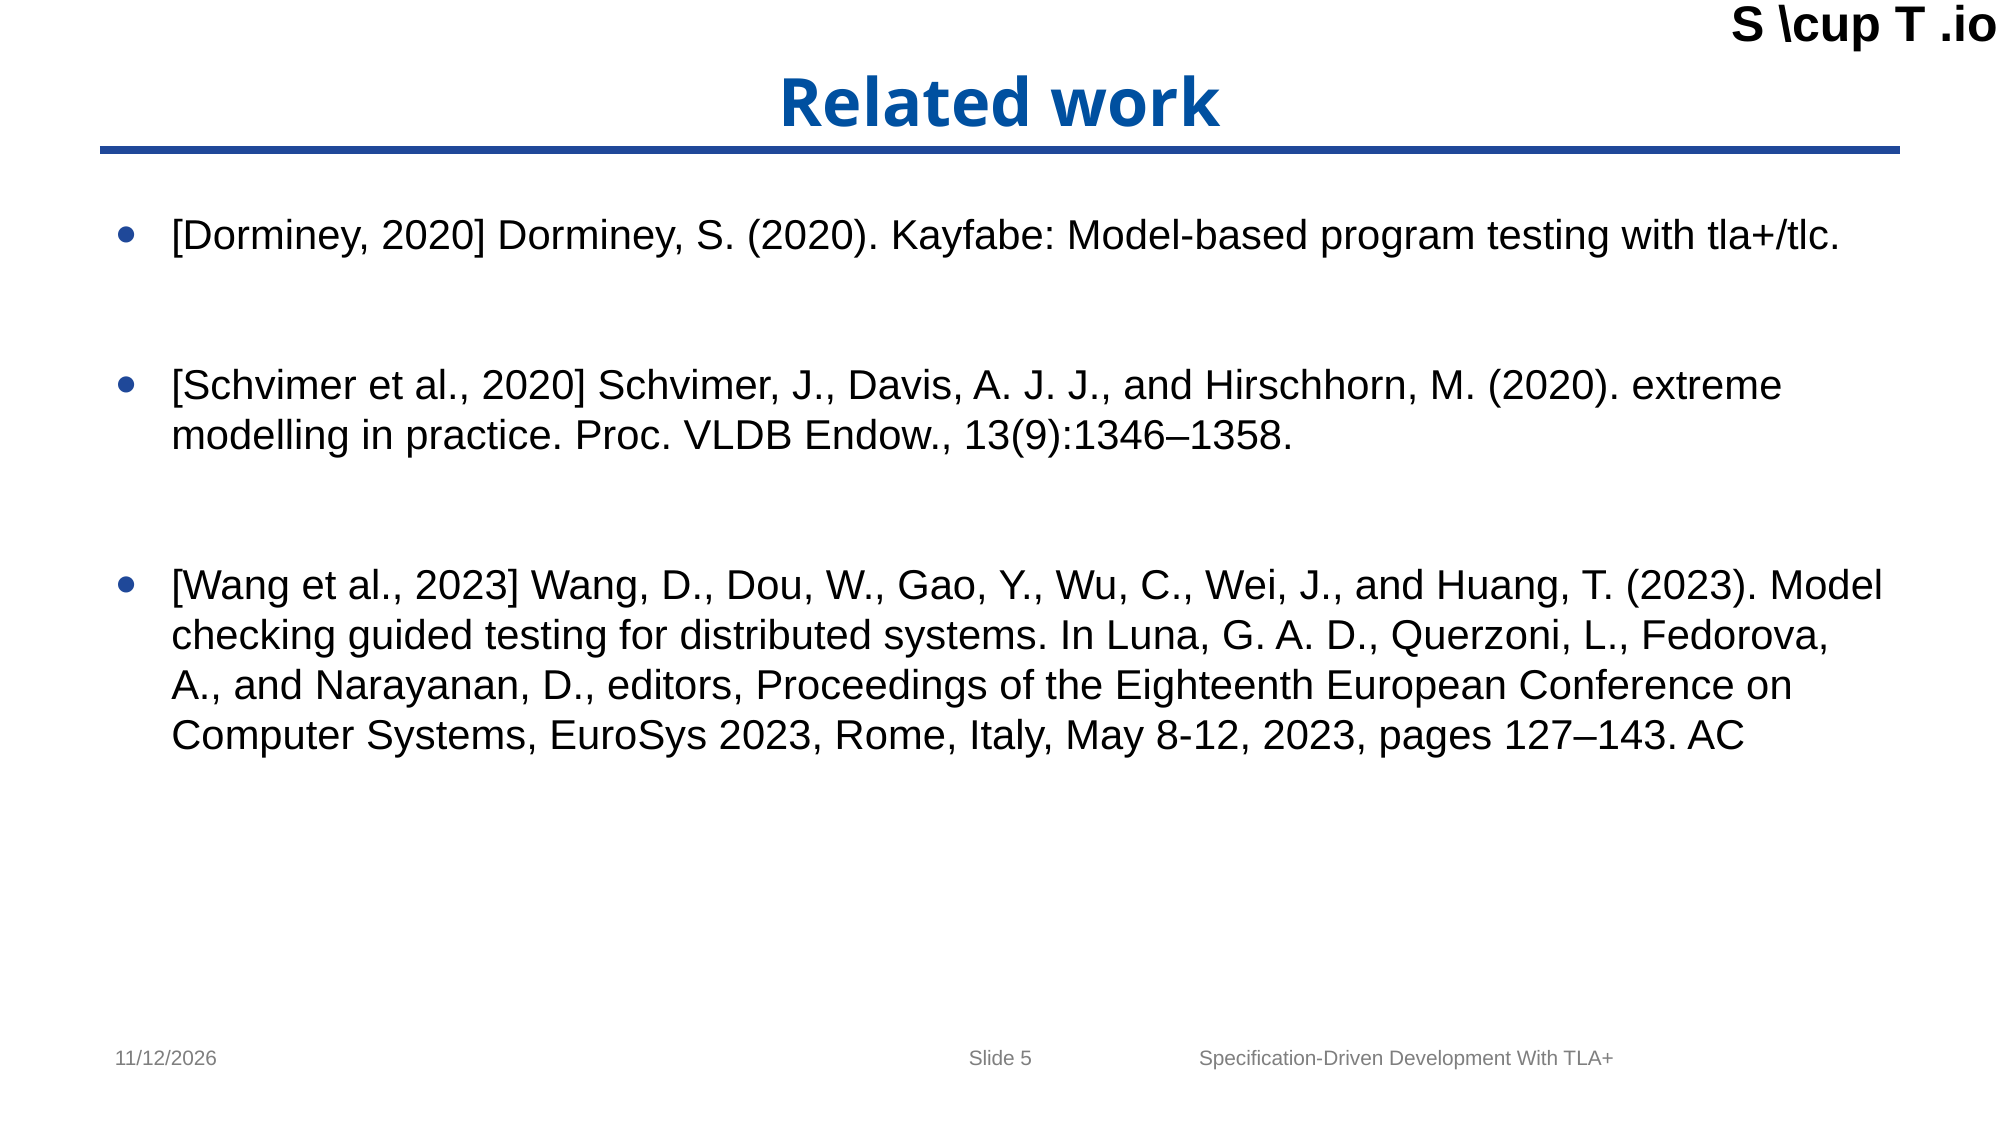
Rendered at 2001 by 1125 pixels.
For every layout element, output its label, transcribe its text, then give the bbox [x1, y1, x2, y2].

footer Specification-Driven Development With TLA+ [1165, 1037, 1648, 1103]
slide_number Slide 5 [926, 1037, 1047, 1103]
title Related work [99, 50, 1900, 150]
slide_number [99, 1037, 567, 1103]
list [Dorminey, 2020] Dorminey, S. (2020). Kayfabe: Model-based program testing with tla+/tlc. [Schvimer et al., 2020] Schvimer, J., Davis, A. J. J., and Hirschhorn, M. (2020). extreme modelling in practice. Proc. VLDB Endow., 13(9):1346–1358. [Wang et al., 2023] Wang, D., Dou, W., Gao, Y., Wu, C., Wei, J., and Huang, T. (2023). Model checking guided testing for distributed systems. In Luna, G. A. D., Querzoni, L., Fedorova, A., and Narayanan, D., editors, Proceedings of the Eighteenth European Conference on Computer Systems, EuroSys 2023, Rome, Italy, May 8-12, 2023, pages 127–143. AC [99, 200, 1900, 1005]
